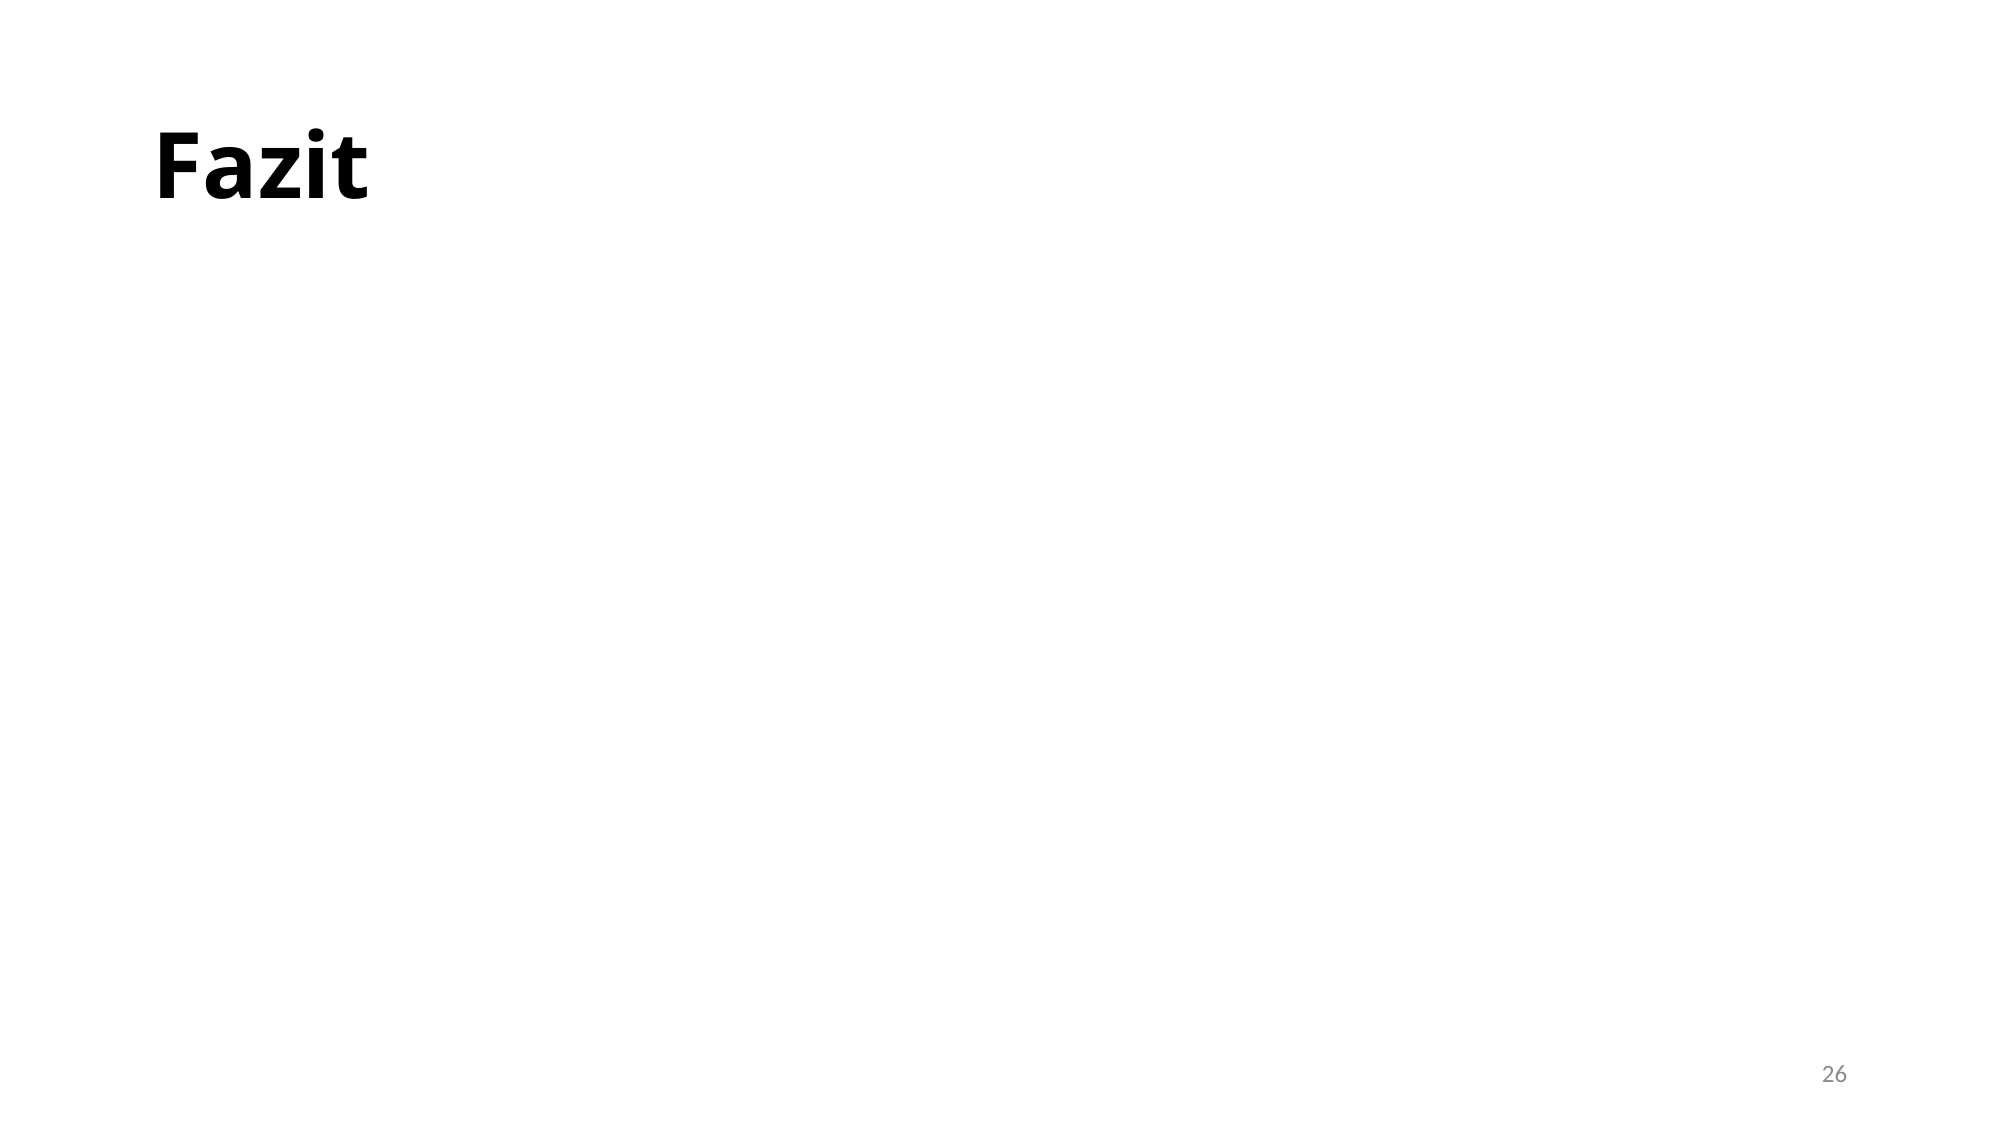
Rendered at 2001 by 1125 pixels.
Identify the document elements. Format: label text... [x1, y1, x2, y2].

title Fazit [137, 59, 1863, 278]
slide_number 26 [1412, 1042, 1863, 1103]
